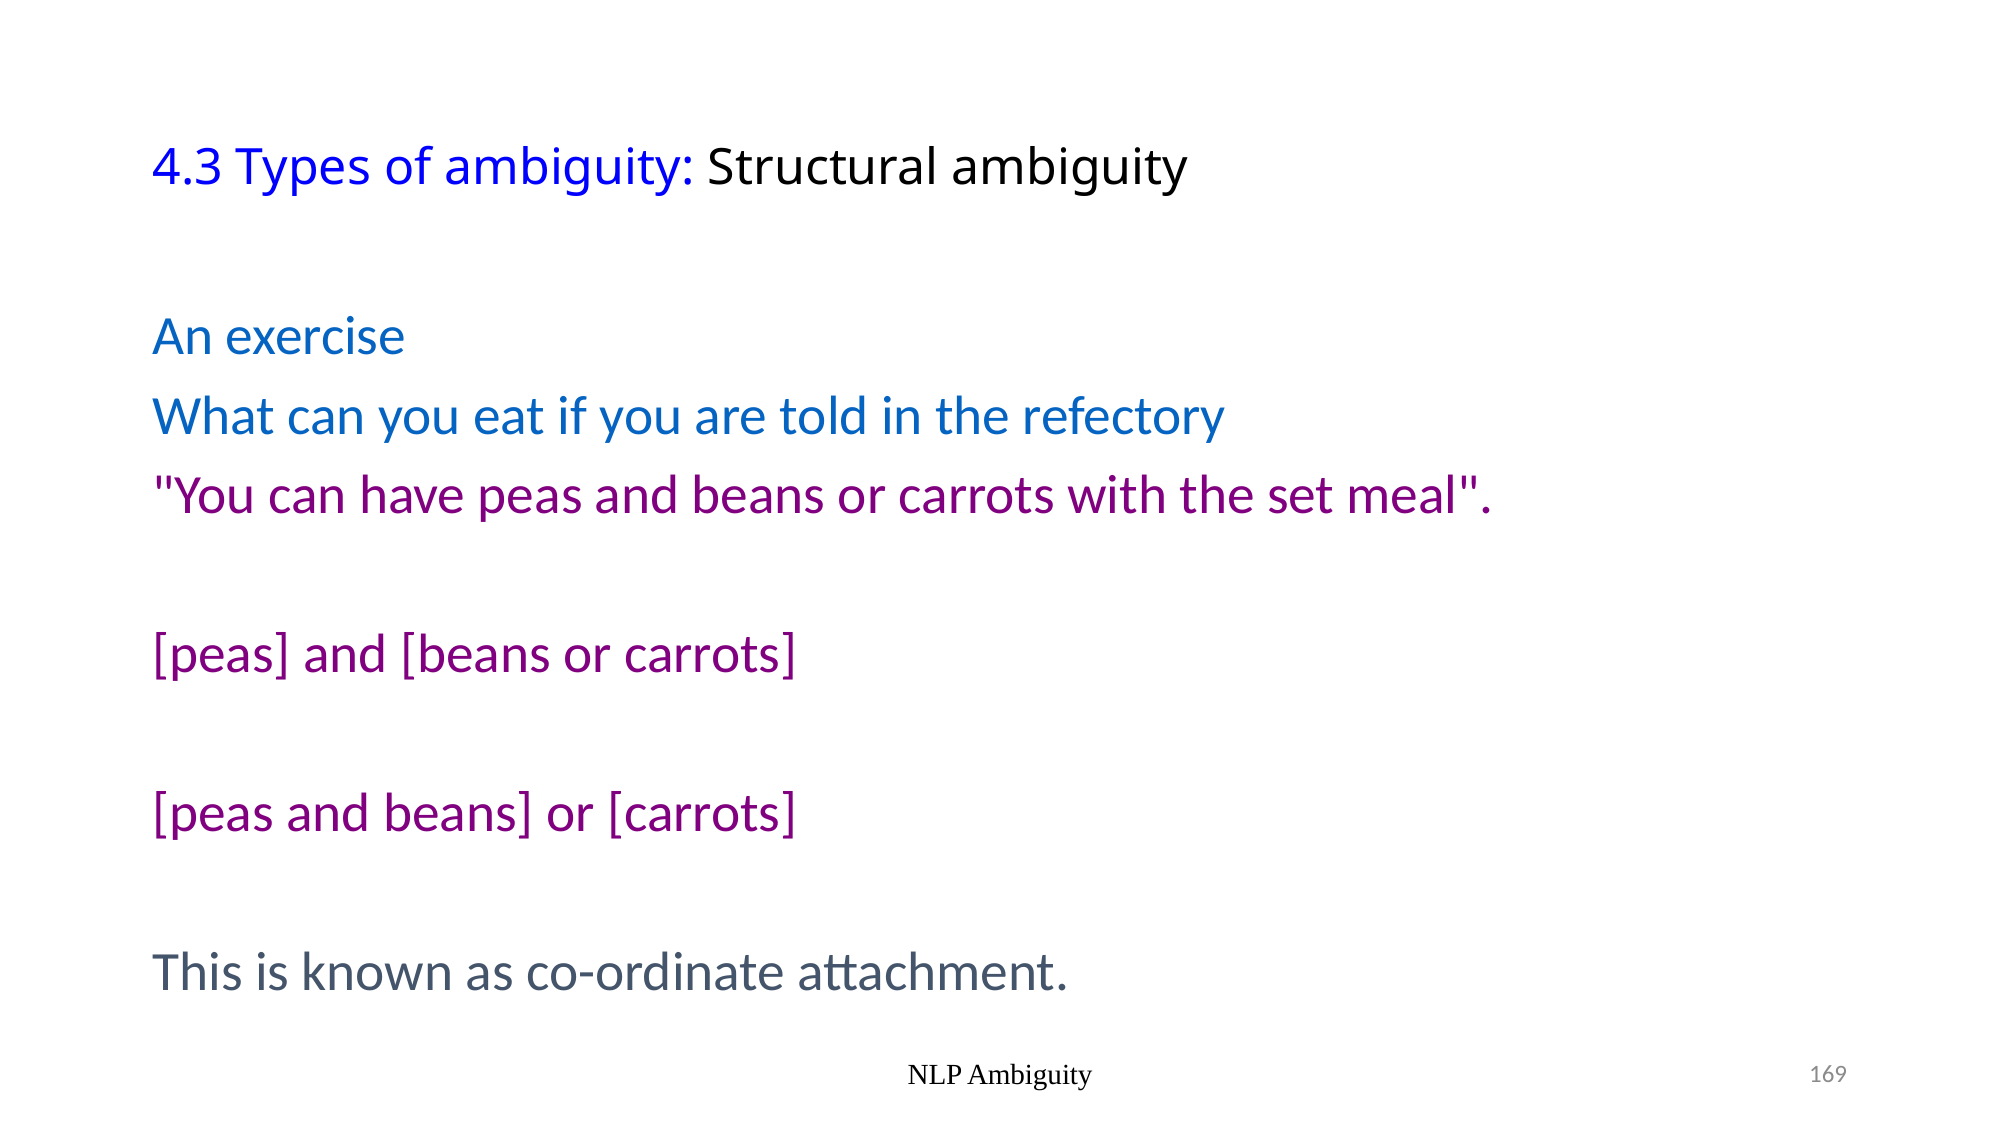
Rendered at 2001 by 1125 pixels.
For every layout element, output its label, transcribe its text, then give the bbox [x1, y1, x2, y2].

title 4.3 Types of ambiguity: Structural ambiguity [137, 59, 1863, 278]
list An exercise What can you eat if you are told in the refectory "You can have peas and beans or carrots with the set meal". [peas] and [beans or carrots] [peas and beans] or [carrots] This is known as co-ordinate attachment. [137, 299, 1863, 1014]
slide_number 169 [1412, 1042, 1863, 1103]
footer NLP Ambiguity [662, 1042, 1338, 1103]
